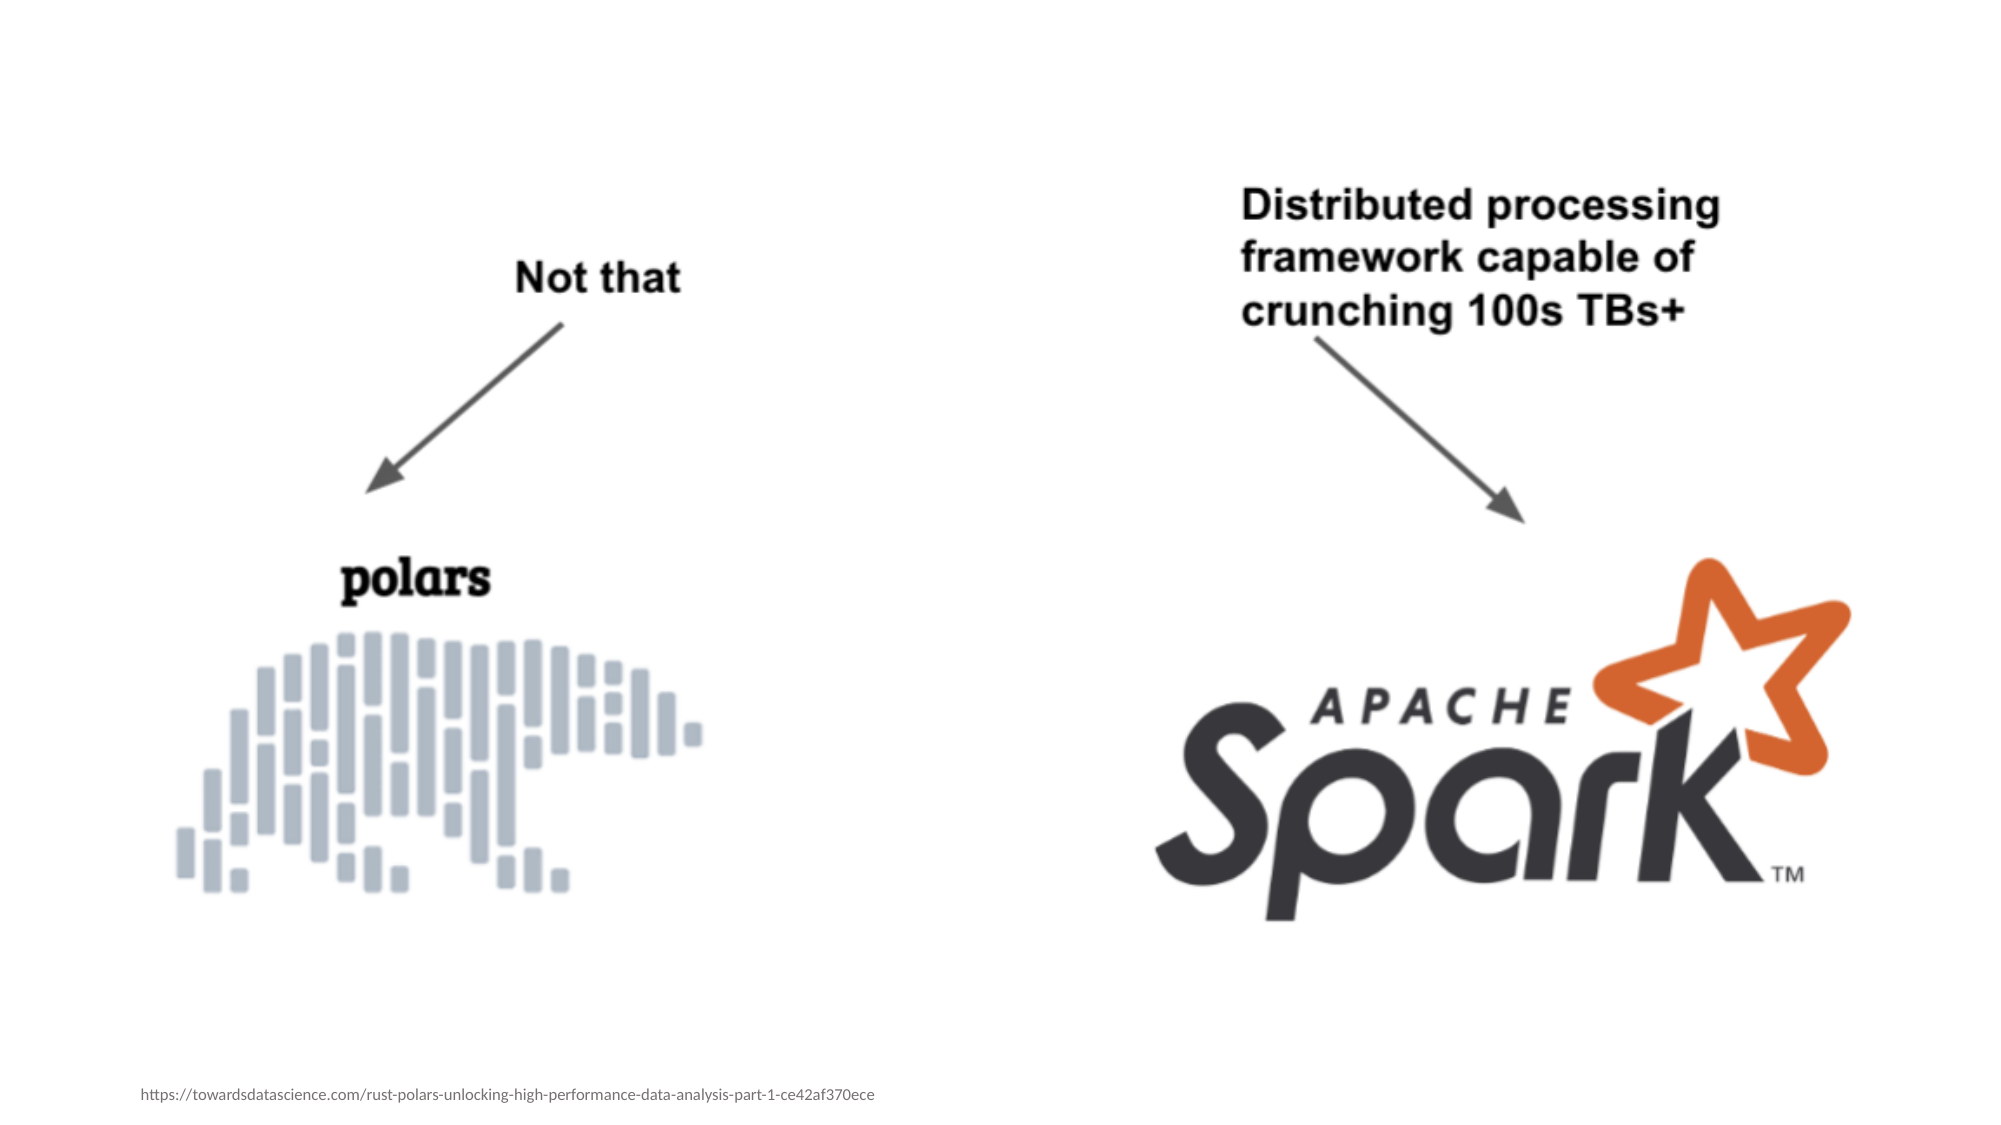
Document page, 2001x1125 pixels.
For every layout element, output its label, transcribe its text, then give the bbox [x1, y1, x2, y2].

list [105, 112, 1895, 1012]
text_box https://towardsdatascience.com/rust-polars-unlocking-high-performance-data-analysis-part-1-ce42af370ece [125, 1076, 1127, 1112]
